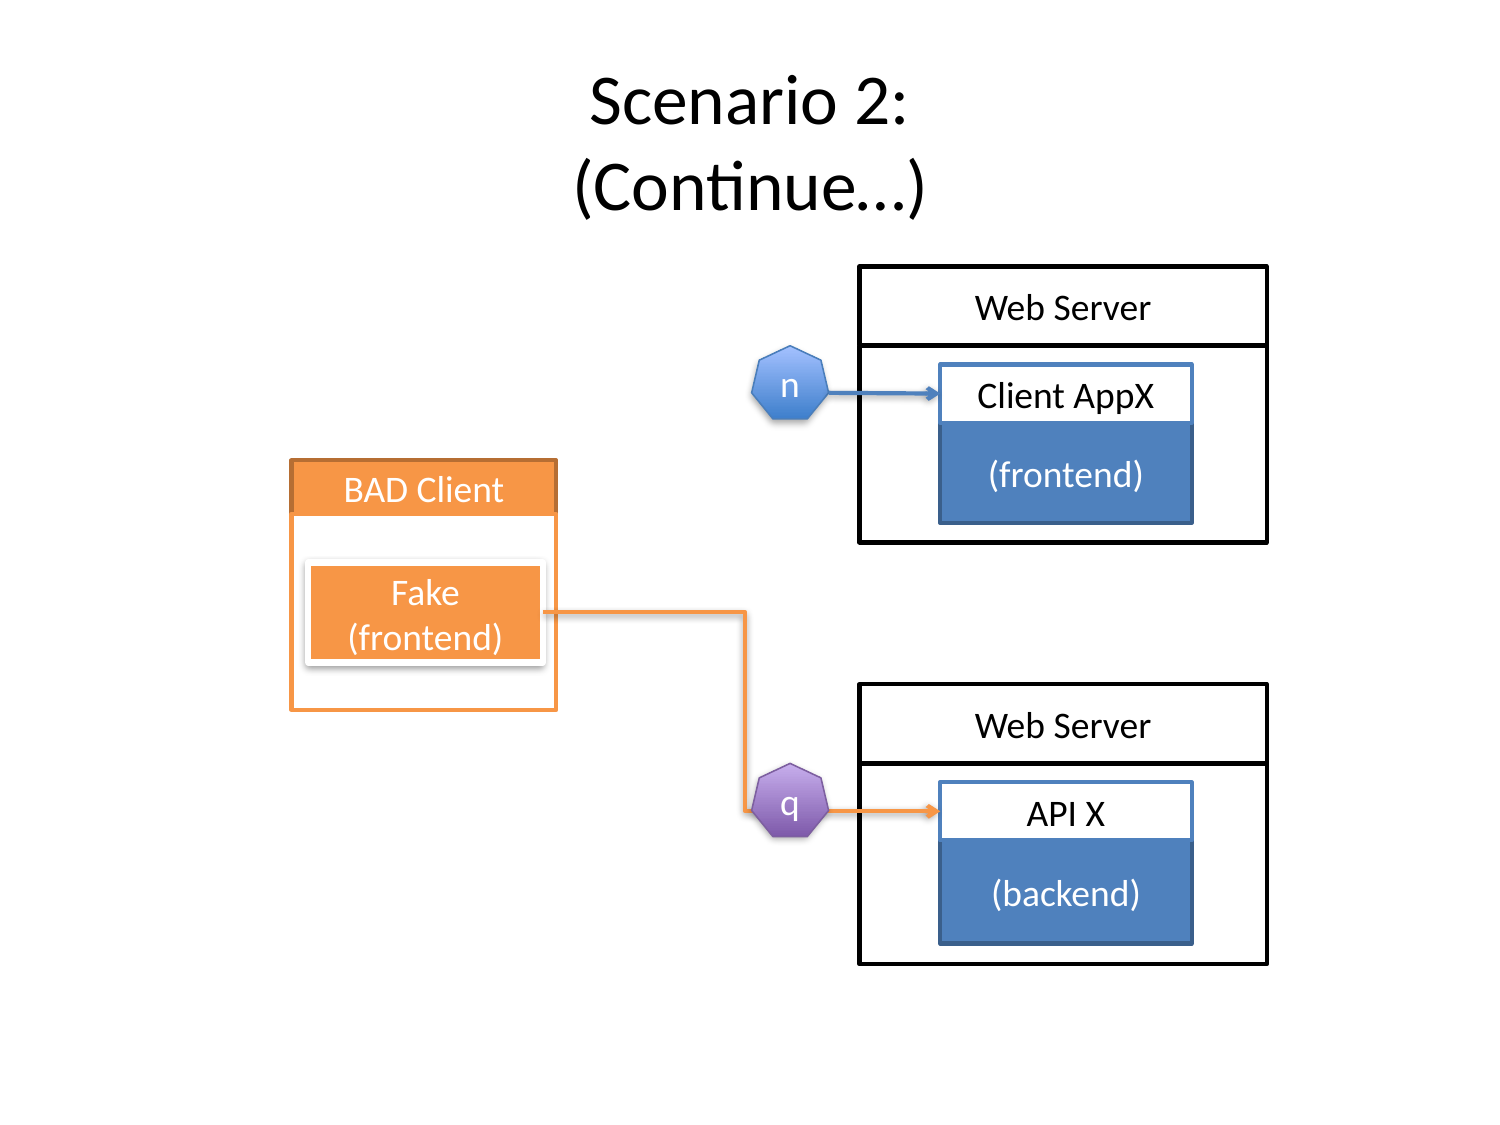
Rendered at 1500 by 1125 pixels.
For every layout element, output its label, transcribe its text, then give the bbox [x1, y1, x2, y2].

text_box API X [938, 780, 1194, 842]
text_box [289, 512, 558, 712]
text_box q [759, 821, 821, 838]
title Scenario 2: (Continue…) [75, 45, 1425, 233]
text_box (backend) [938, 842, 1194, 946]
text_box [857, 765, 1269, 966]
text_box Fake (frontend) [305, 559, 546, 666]
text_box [542, 612, 941, 812]
text_box Web Server [946, 682, 1269, 765]
text_box n [750, 345, 829, 420]
text_box BAD Client [289, 458, 558, 512]
text_box [857, 347, 1269, 545]
text_box (frontend) [938, 425, 1194, 525]
text_box Client AppX [938, 362, 1194, 425]
text_box Web Server [857, 264, 1269, 347]
